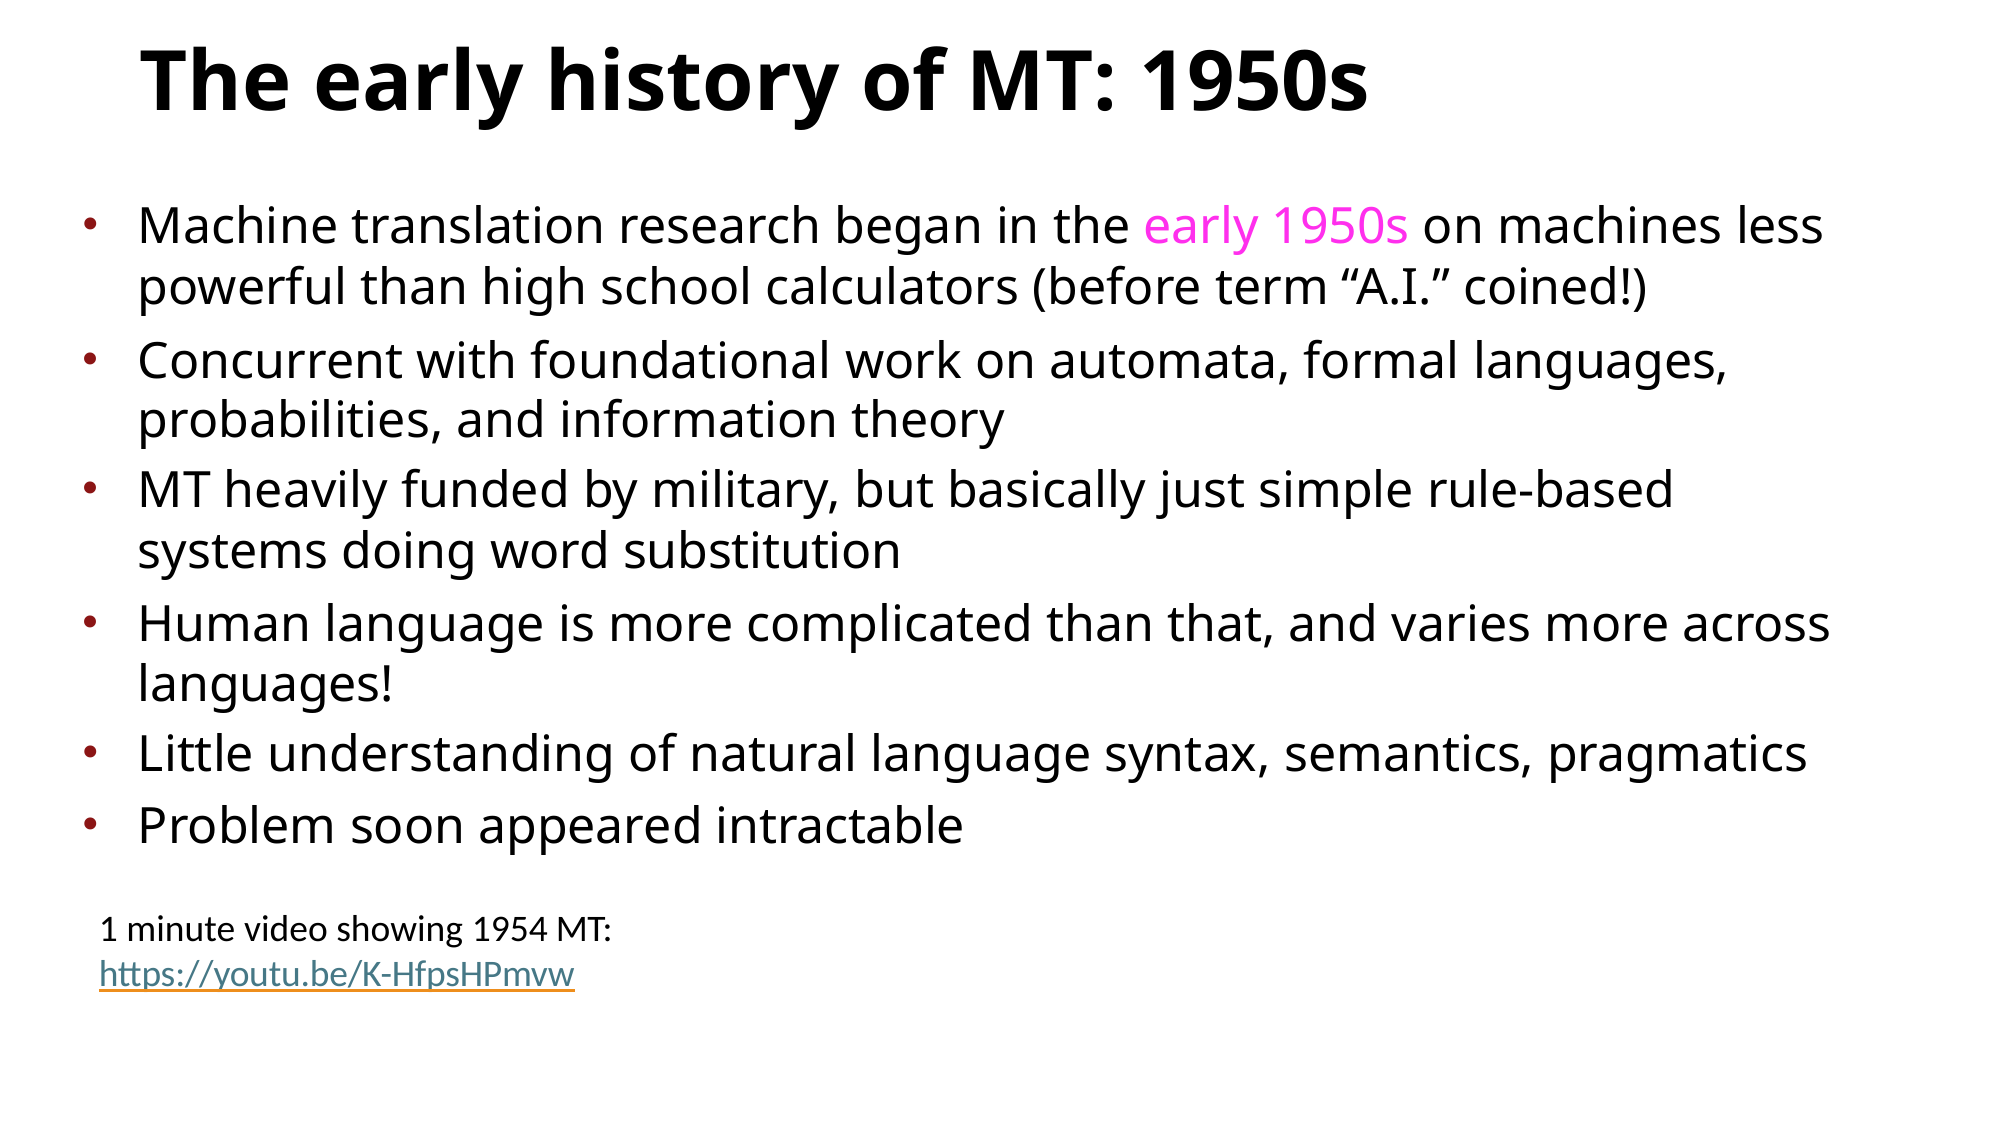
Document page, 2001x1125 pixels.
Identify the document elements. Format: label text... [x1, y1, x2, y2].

title The early history of MT: 1950s [137, 0, 1863, 172]
text_box Machine translation research began in the early 1950s on machines less powerful than high school calculators (before term “A.I.” coined!) Concurrent with foundational work on automata, formal languages, probabilities, and information theory MT heavily funded by military, but basically just simple rule-based systems doing word substitution Human language is more complicated than that, and varies more across languages! Little understanding of natural language syntax, semantics, pragmatics Problem soon appeared intractable 1 minute video showing 1954 MT: https://youtu.be/K-HfpsHPmvw [79, 191, 1893, 995]
